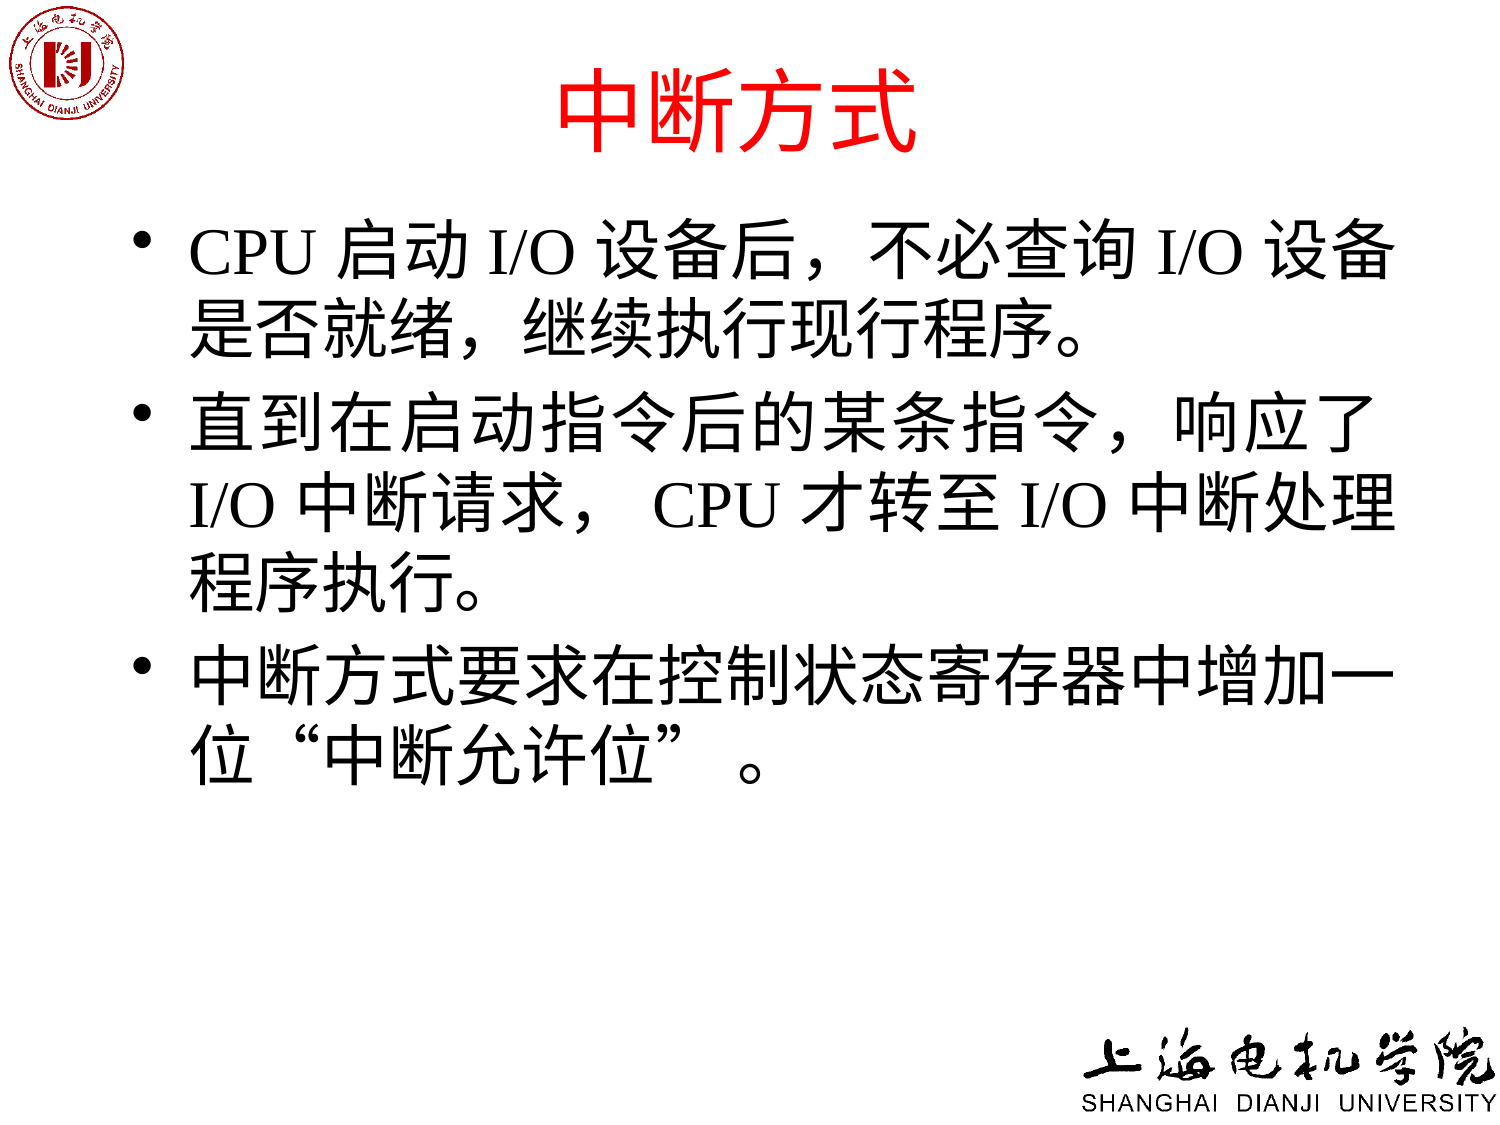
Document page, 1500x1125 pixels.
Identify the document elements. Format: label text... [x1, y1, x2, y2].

picture [1079, 1023, 1500, 1114]
title 中断方式 [117, 46, 1355, 159]
picture [9, 6, 124, 120]
list CPU启动I/O设备后，不必查询I/O设备是否就绪，继续执行现行程序。 直到在启动指令后的某条指令，响应了I/O中断请求，CPU才转至I/O中断处理程序执行。 中断方式要求在控制状态寄存器中增加一位“中断允许位” 。 [117, 200, 1413, 808]
